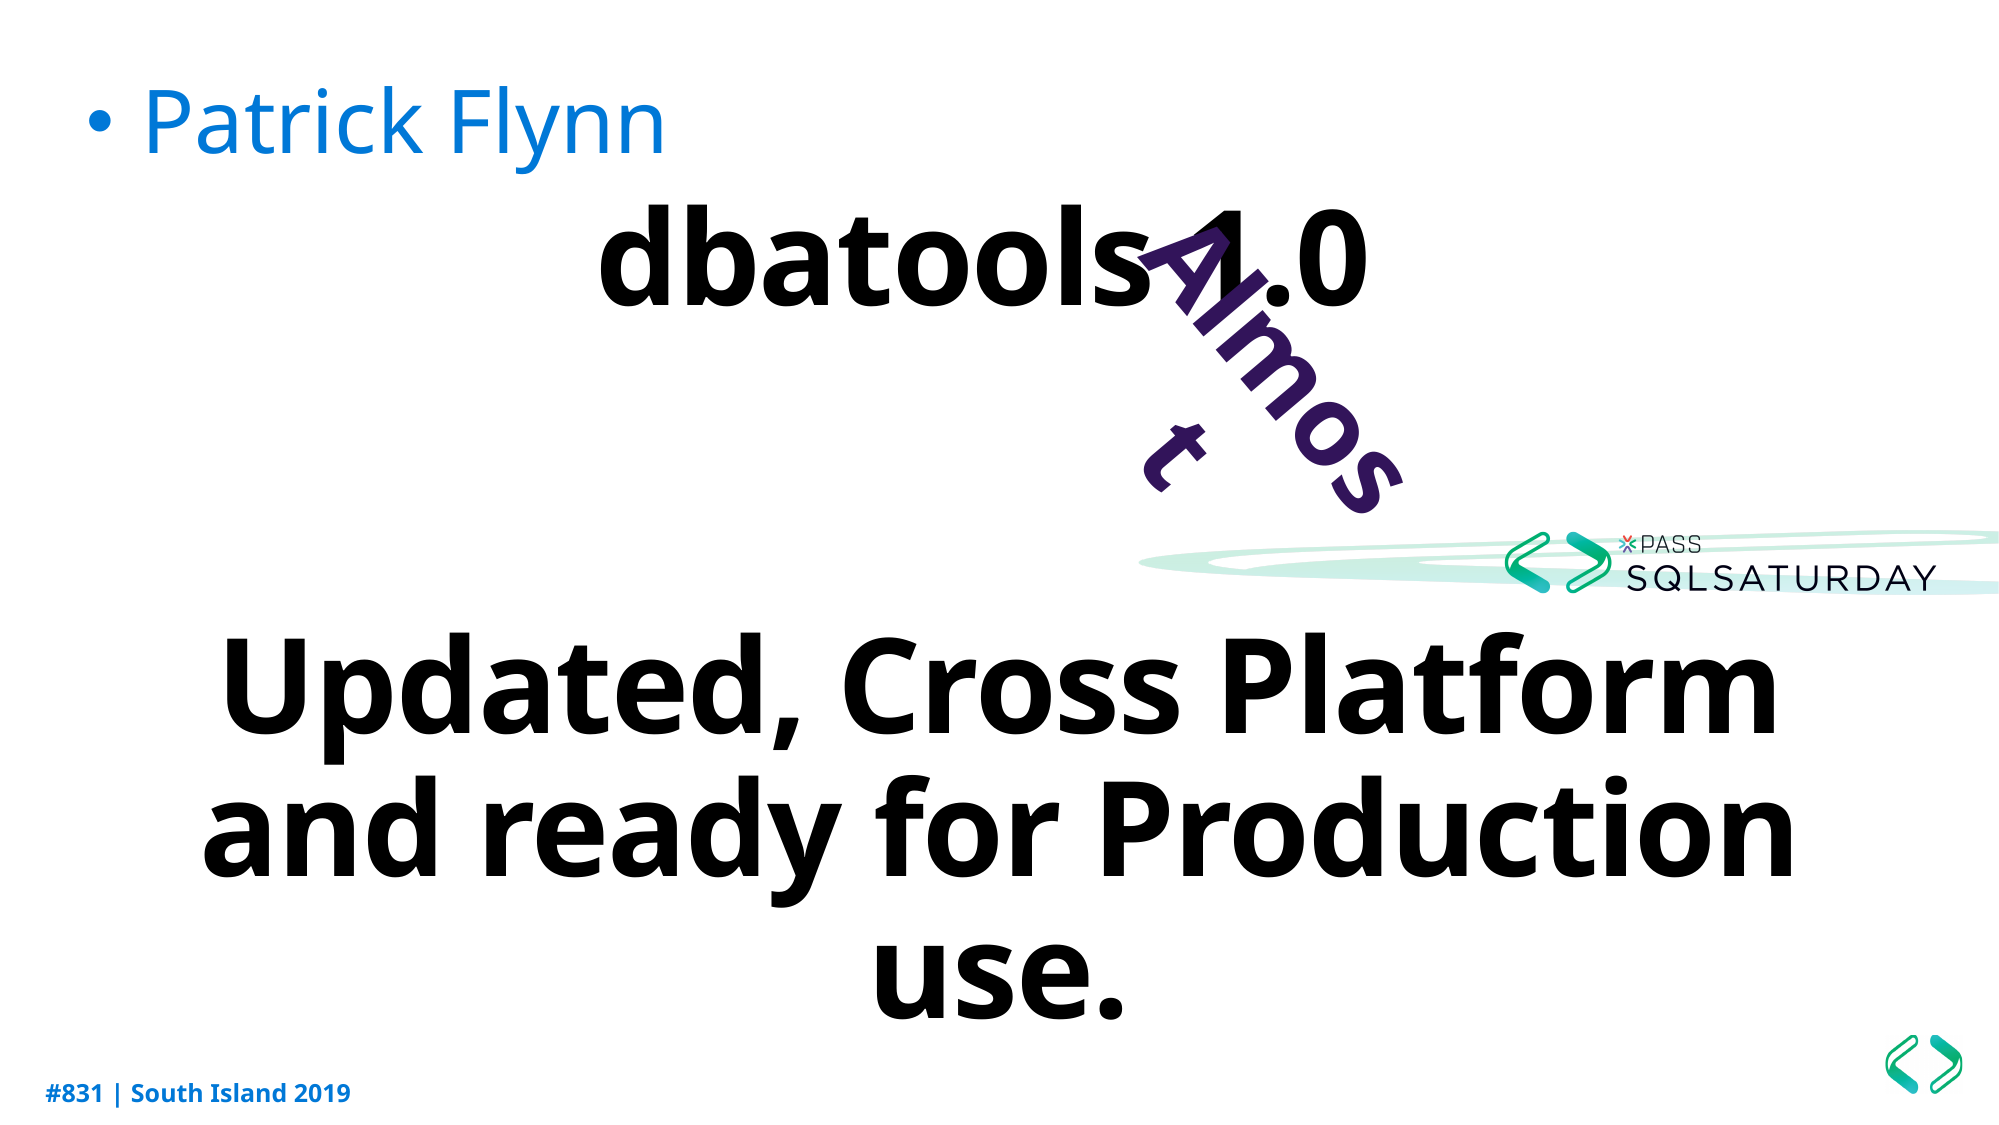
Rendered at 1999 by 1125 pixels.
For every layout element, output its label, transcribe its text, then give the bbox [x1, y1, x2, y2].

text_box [1884, 1034, 1963, 1095]
title dbatools 1.0 Updated, Cross Platform and ready for Production use. [62, 250, 1937, 1063]
list Patrick Flynn [62, 62, 1937, 250]
text_box Almost [991, 156, 1475, 655]
